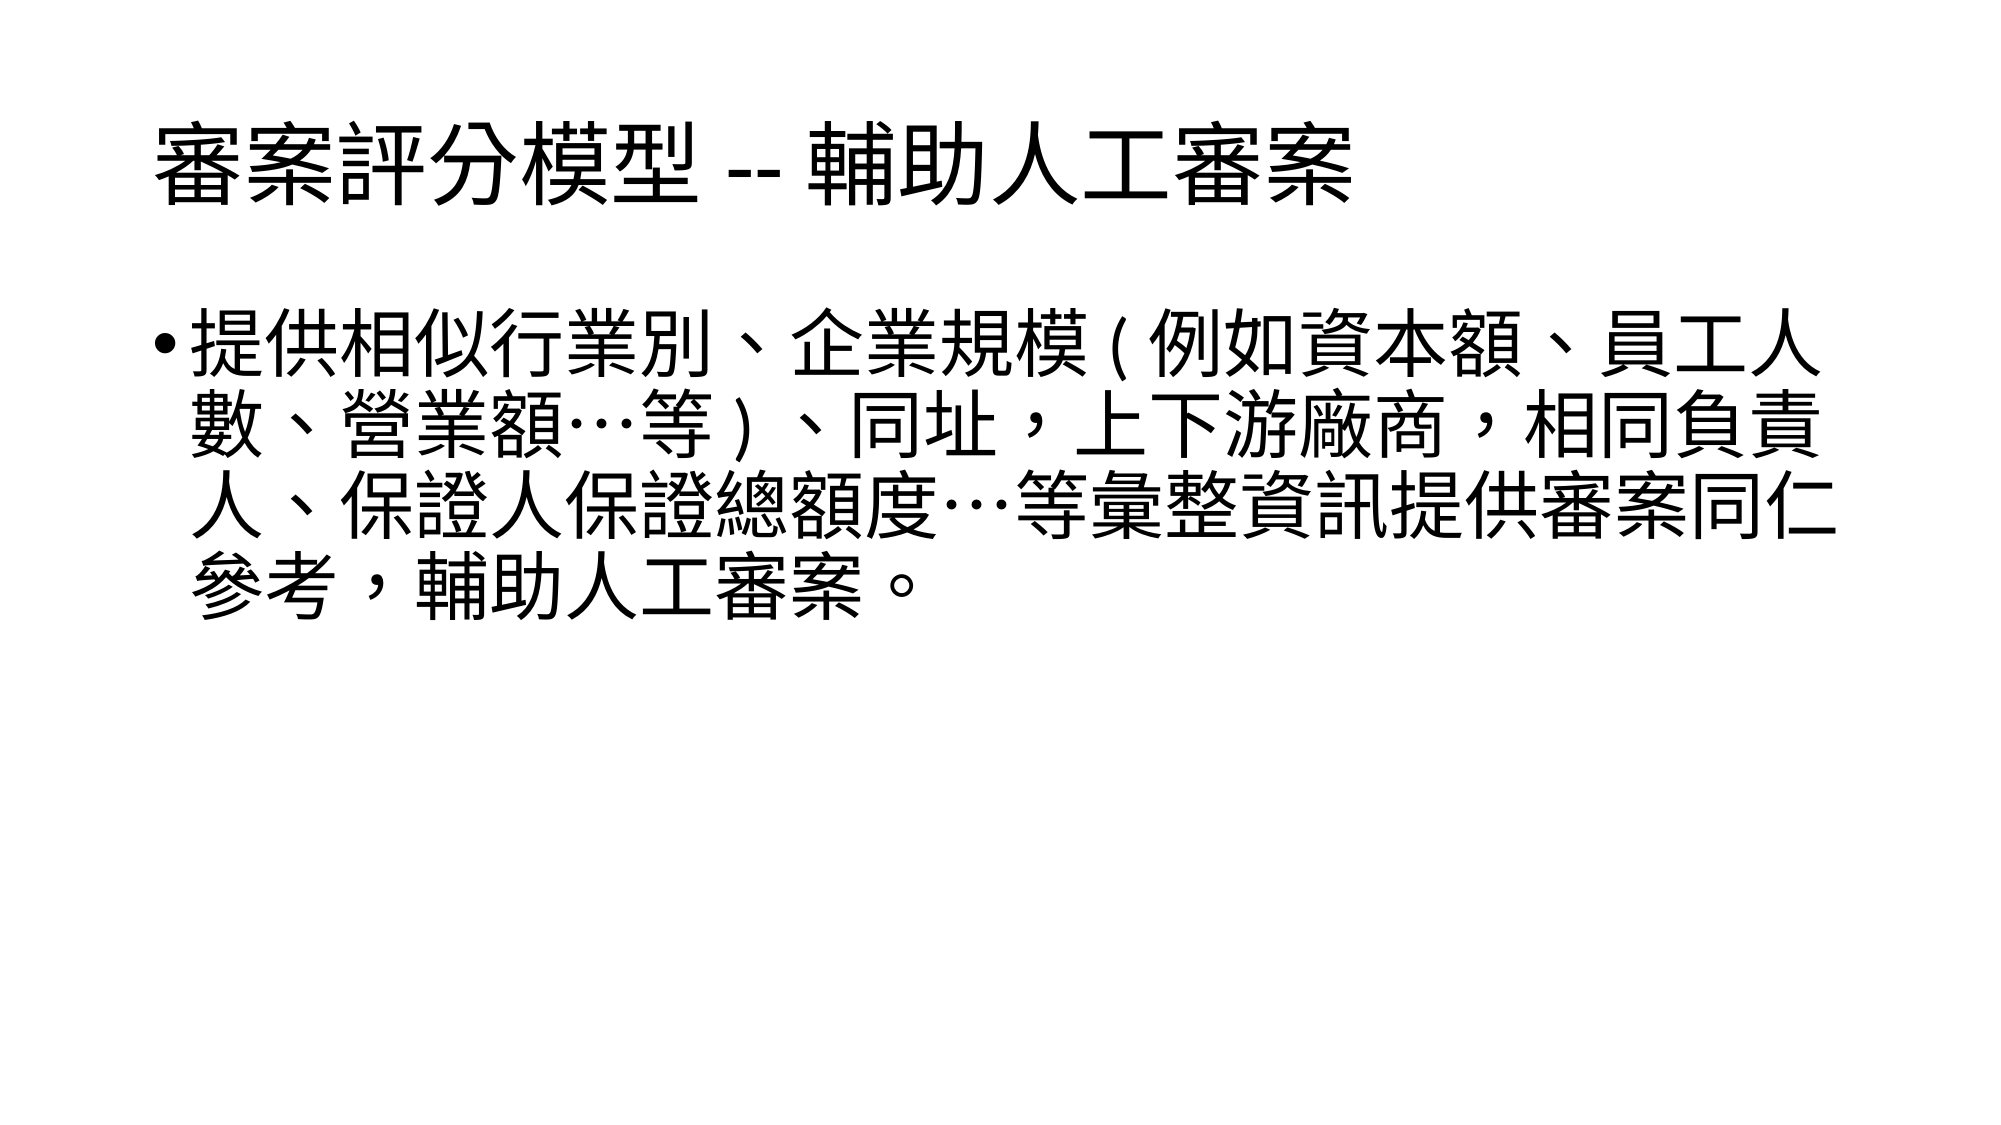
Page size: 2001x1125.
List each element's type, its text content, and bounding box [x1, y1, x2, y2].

title 審案評分模型--輔助人工審案 [137, 59, 1863, 278]
list 提供相似行業別、企業規模(例如資本額、員工人數、營業額…等)、同址，上下游廠商，相同負責人、保證人保證總額度…等彙整資訊提供審案同仁參考，輔助人工審案。 [137, 299, 1863, 1014]
